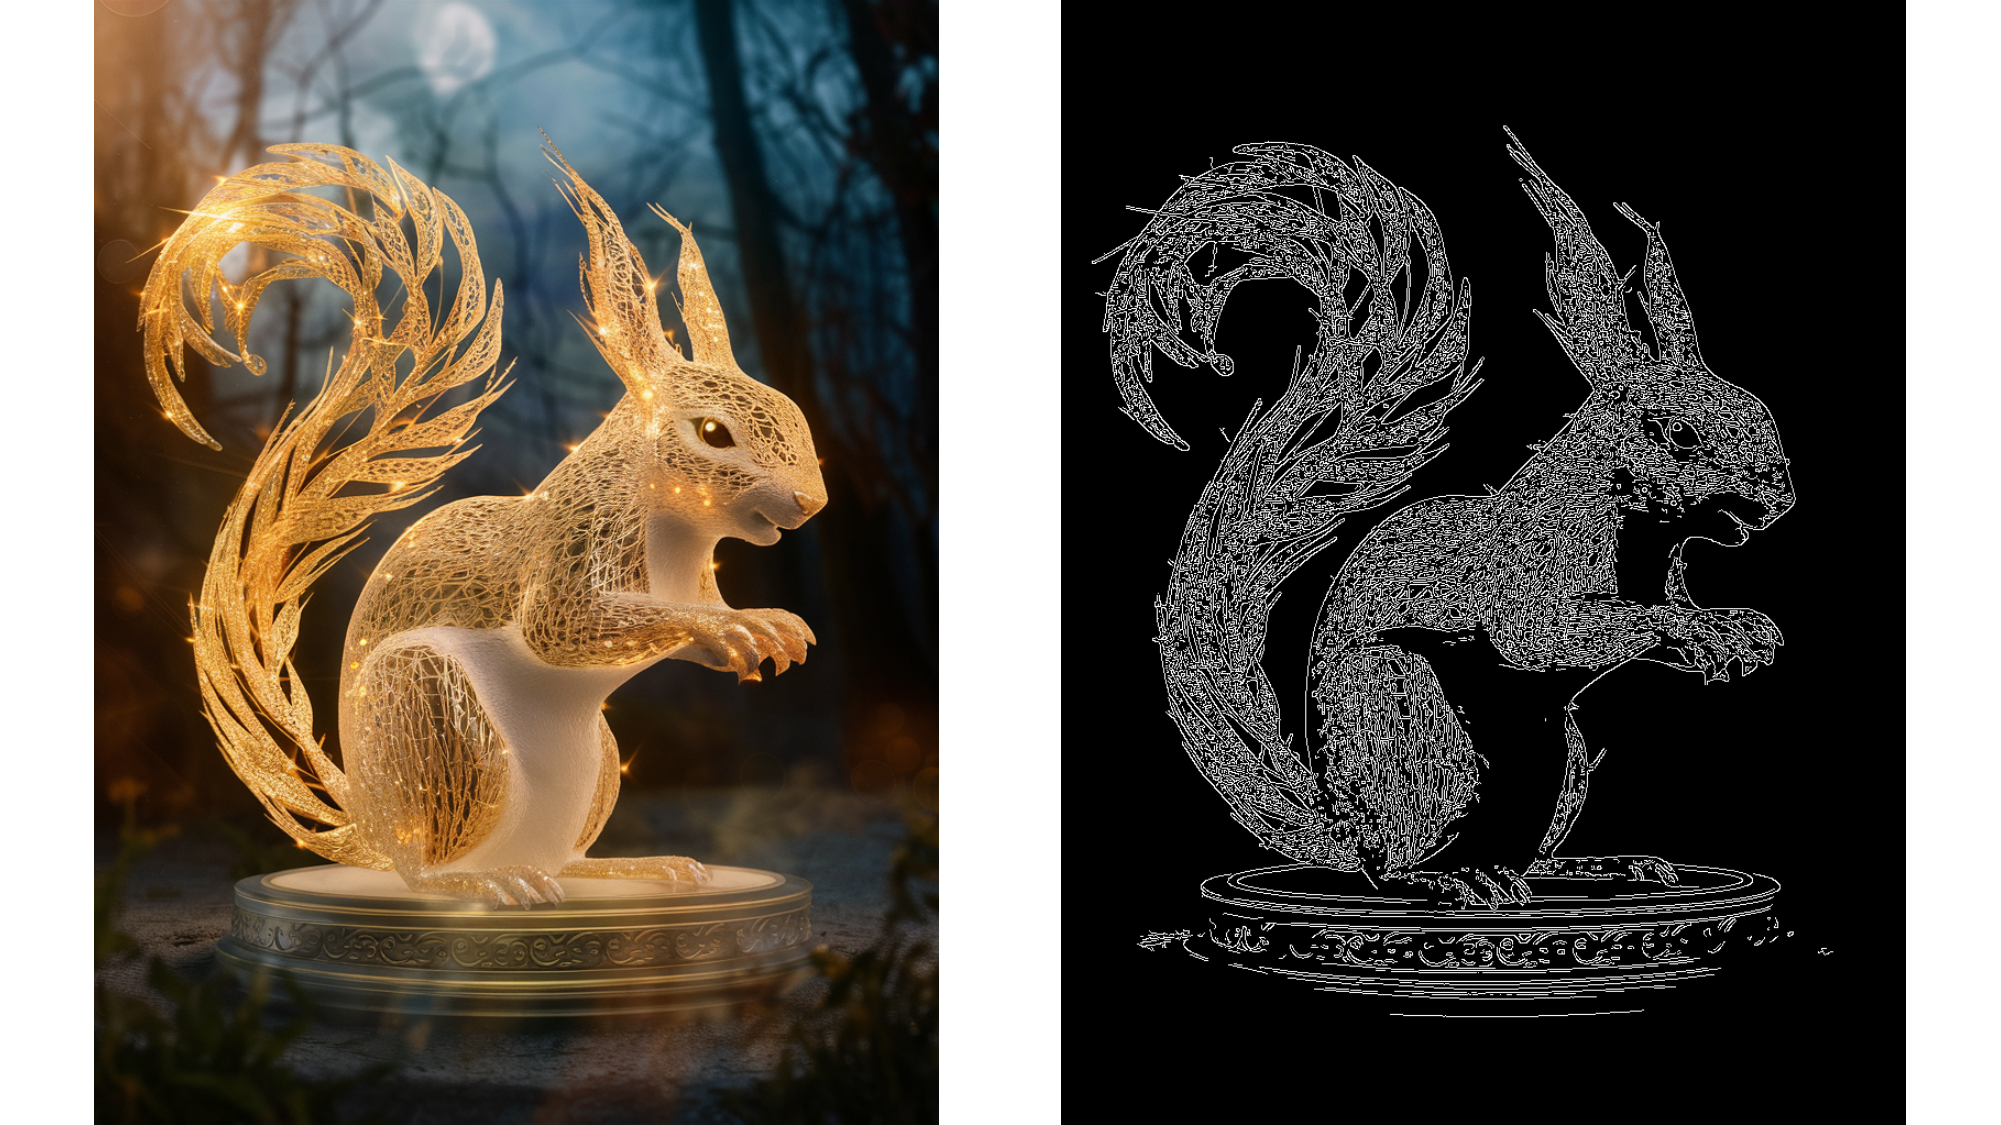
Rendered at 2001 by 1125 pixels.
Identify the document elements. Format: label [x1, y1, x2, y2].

picture [1061, 0, 1906, 1125]
picture [94, 0, 939, 1125]
